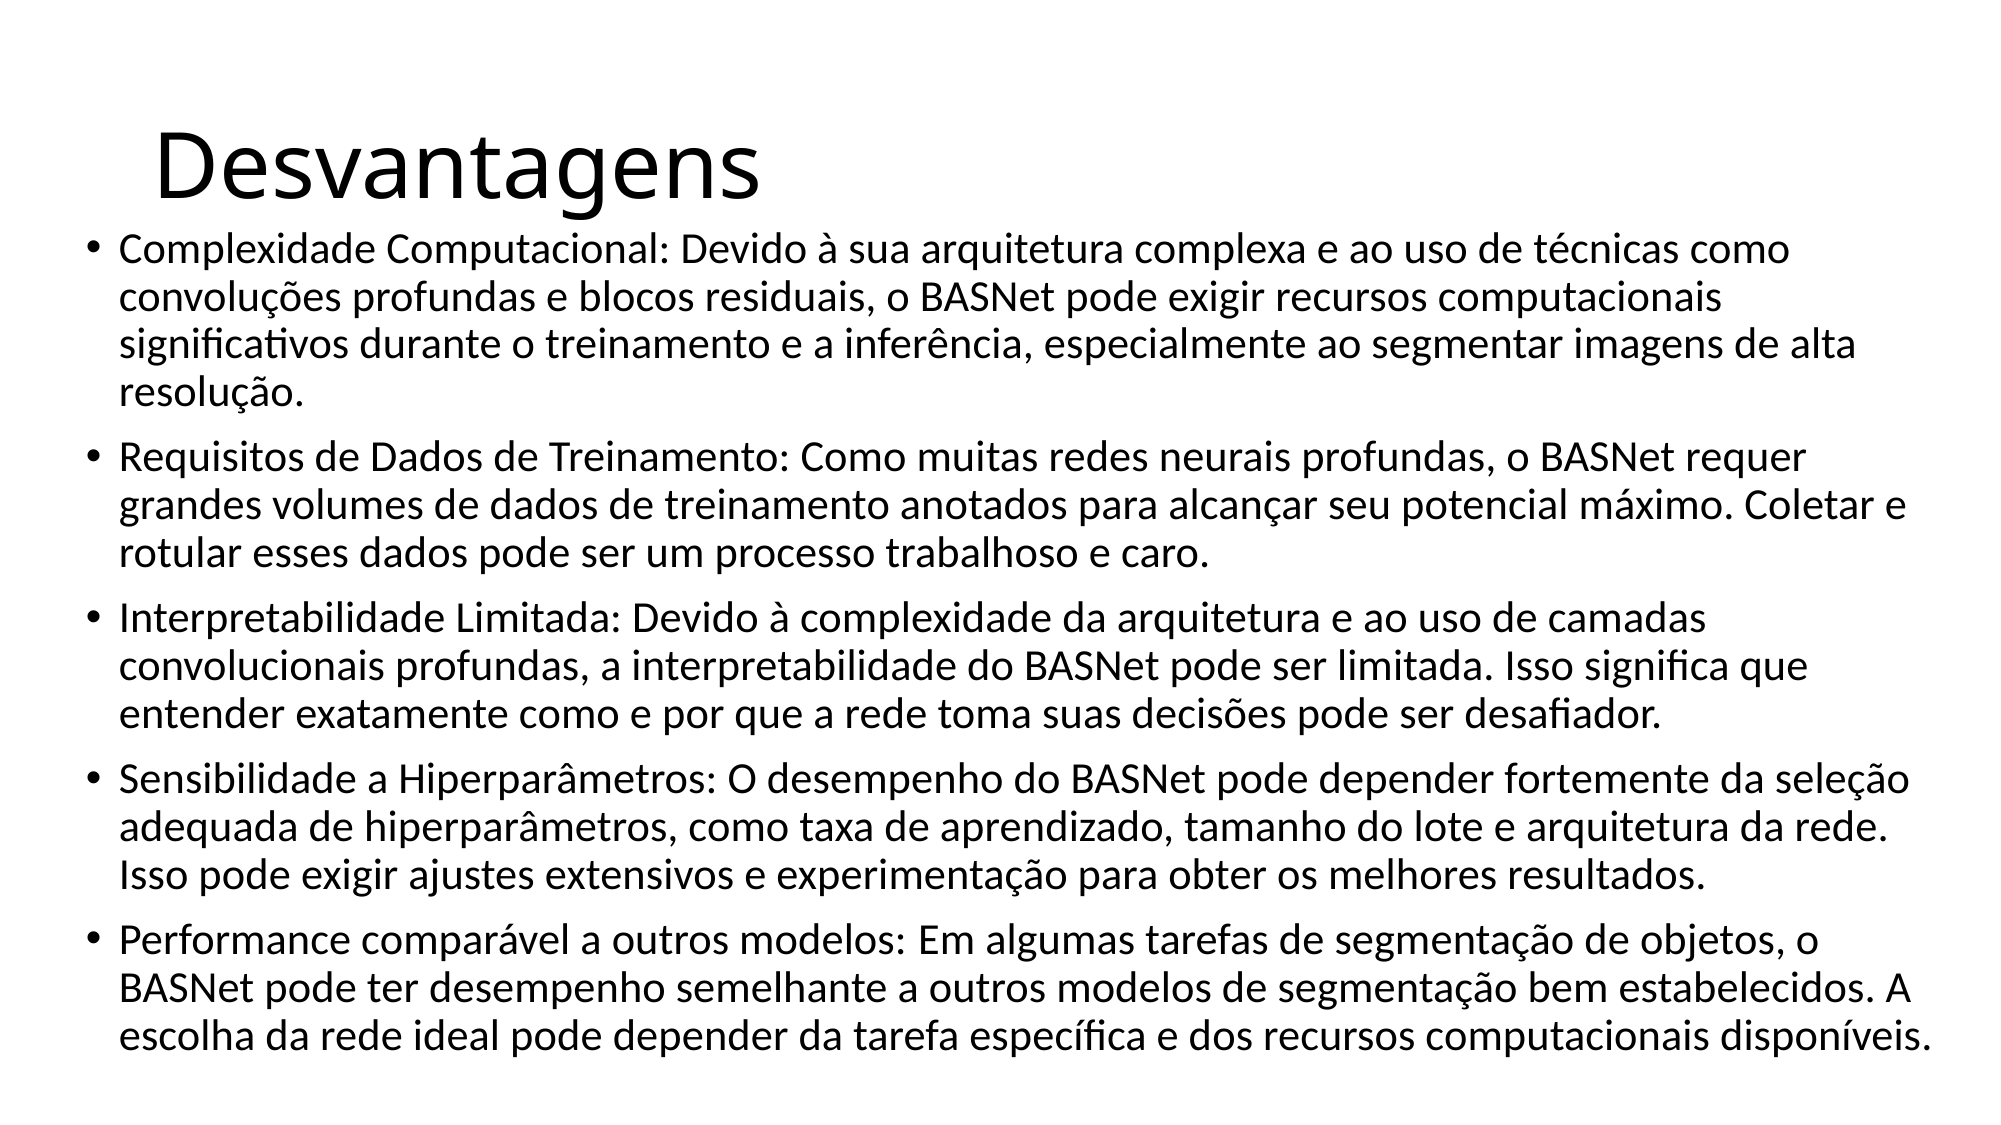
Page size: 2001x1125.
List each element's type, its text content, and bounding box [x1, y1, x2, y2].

title Desvantagens [137, 59, 1863, 217]
list Complexidade Computacional: Devido à sua arquitetura complexa e ao uso de técnicas como convoluções profundas e blocos residuais, o BASNet pode exigir recursos computacionais significativos durante o treinamento e a inferência, especialmente ao segmentar imagens de alta resolução. Requisitos de Dados de Treinamento: Como muitas redes neurais profundas, o BASNet requer grandes volumes de dados de treinamento anotados para alcançar seu potencial máximo. Coletar e rotular esses dados pode ser um processo trabalhoso e caro. Interpretabilidade Limitada: Devido à complexidade da arquitetura e ao uso de camadas convolucionais profundas, a interpretabilidade do BASNet pode ser limitada. Isso significa que entender exatamente como e por que a rede toma suas decisões pode ser desafiador. Sensibilidade a Hiperparâmetros: O desempenho do BASNet pode depender fortemente da seleção adequada de hiperparâmetros, como taxa de aprendizado, tamanho do lote e arquitetura da rede. Isso pode exigir ajustes extensivos e experimentação para obter os melhores resultados. Performance comparável a outros modelos: Em algumas tarefas de segmentação de objetos, o BASNet pode ter desempenho semelhante a outros modelos de segmentação bem estabelecidos. A escolha da rede ideal pode depender da tarefa específica e dos recursos computacionais disponíveis. [70, 217, 1957, 1125]
